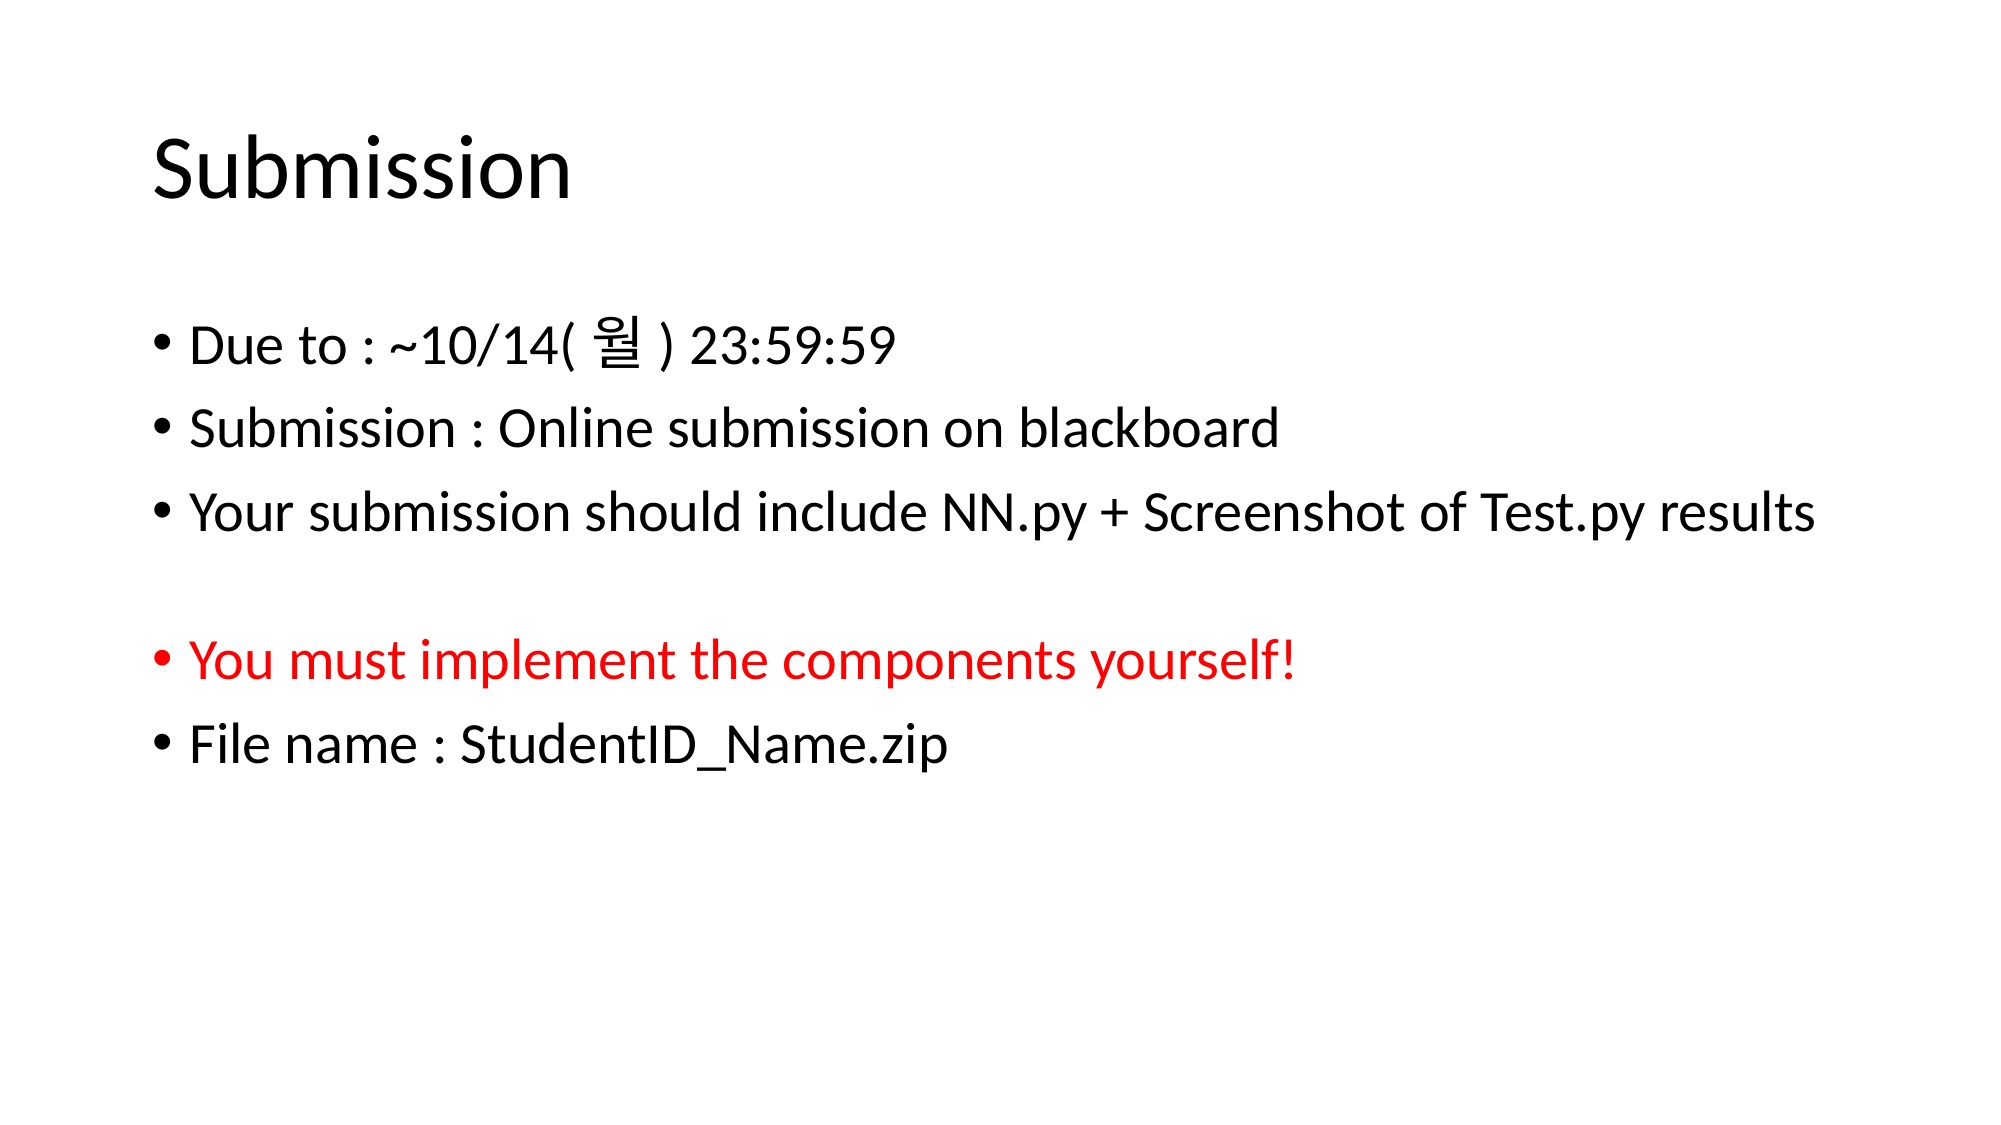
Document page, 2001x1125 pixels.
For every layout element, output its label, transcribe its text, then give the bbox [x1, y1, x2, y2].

text_box Submission [137, 112, 1863, 267]
text_box Due to : ~10/14(월) 23:59:59 Submission : Online submission on blackboard Your submission should include NN.py + Screenshot of Test.py results You must implement the components yourself! File name : StudentID_Name.zip [137, 306, 1863, 985]
